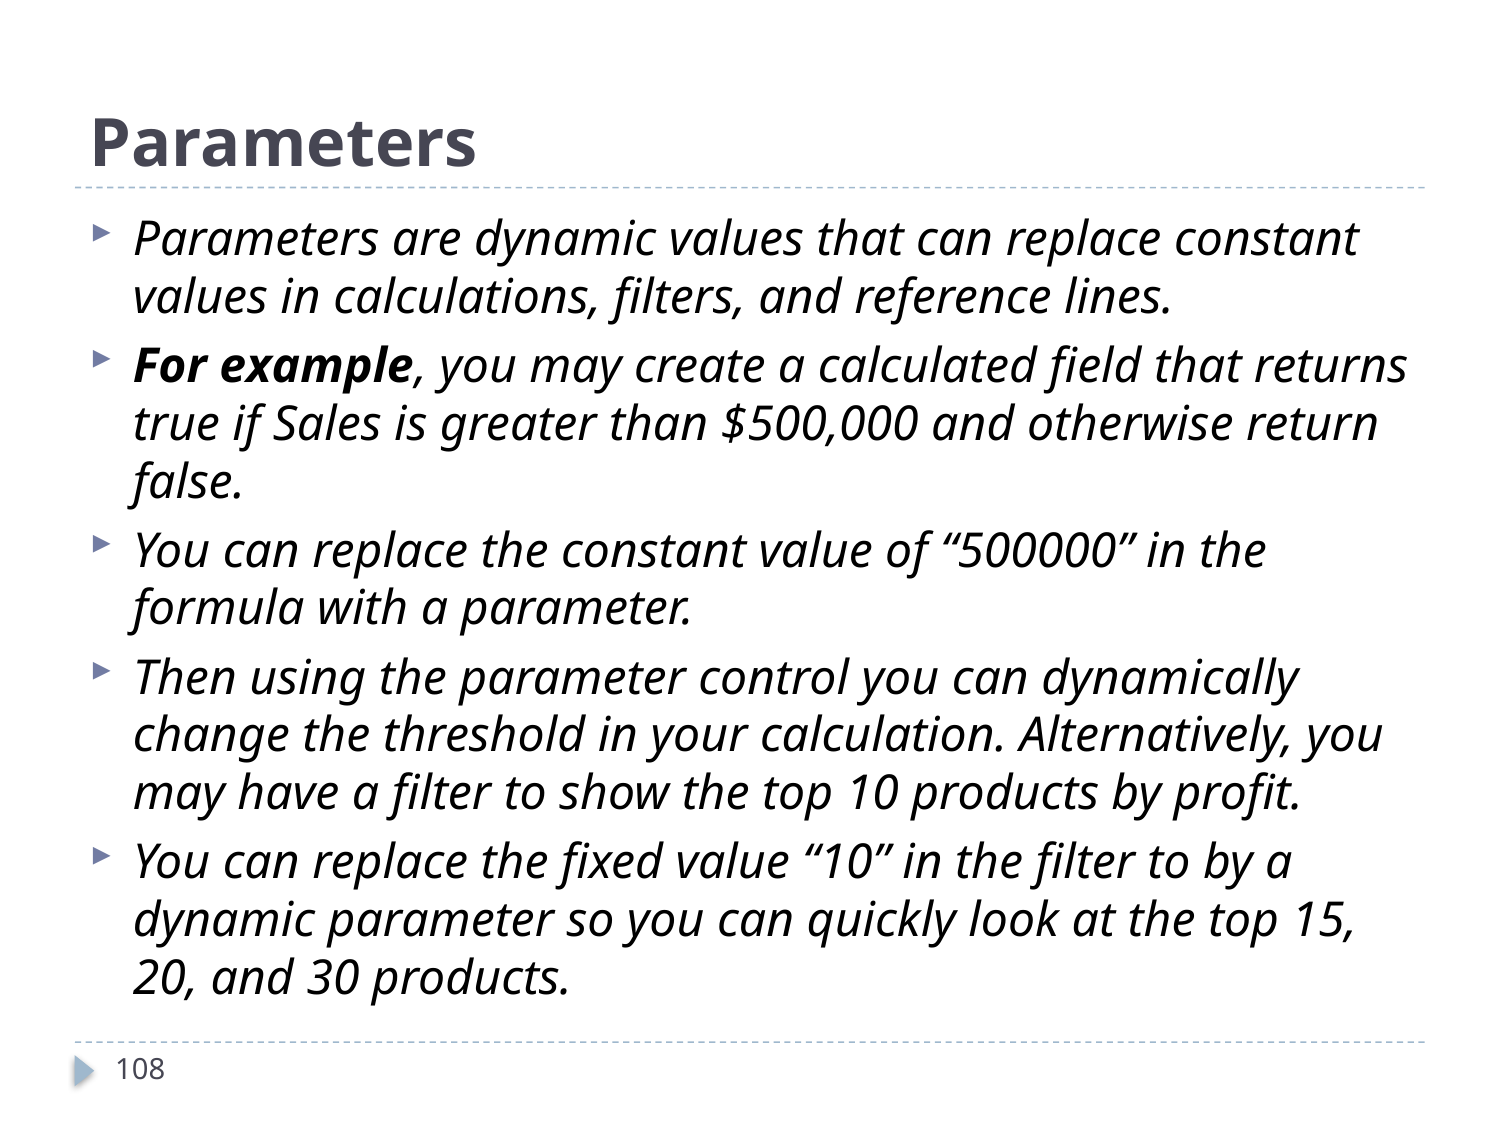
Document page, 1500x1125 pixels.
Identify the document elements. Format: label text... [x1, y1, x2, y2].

title Parameters [75, 24, 1425, 188]
slide_number 108 [100, 1042, 426, 1103]
list Parameters are dynamic values that can replace constant values in calculations, filters, and reference lines. For example, you may create a calculated field that returns true if Sales is greater than $500,000 and otherwise return false. You can replace the constant value of “500000” in the formula with a parameter. Then using the parameter control you can dynamically change the threshold in your calculation. Alternatively, you may have a filter to show the top 10 products by profit. You can replace the fixed value “10” in the filter to by a dynamic parameter so you can quickly look at the top 15, 20, and 30 products. [75, 200, 1425, 1025]
